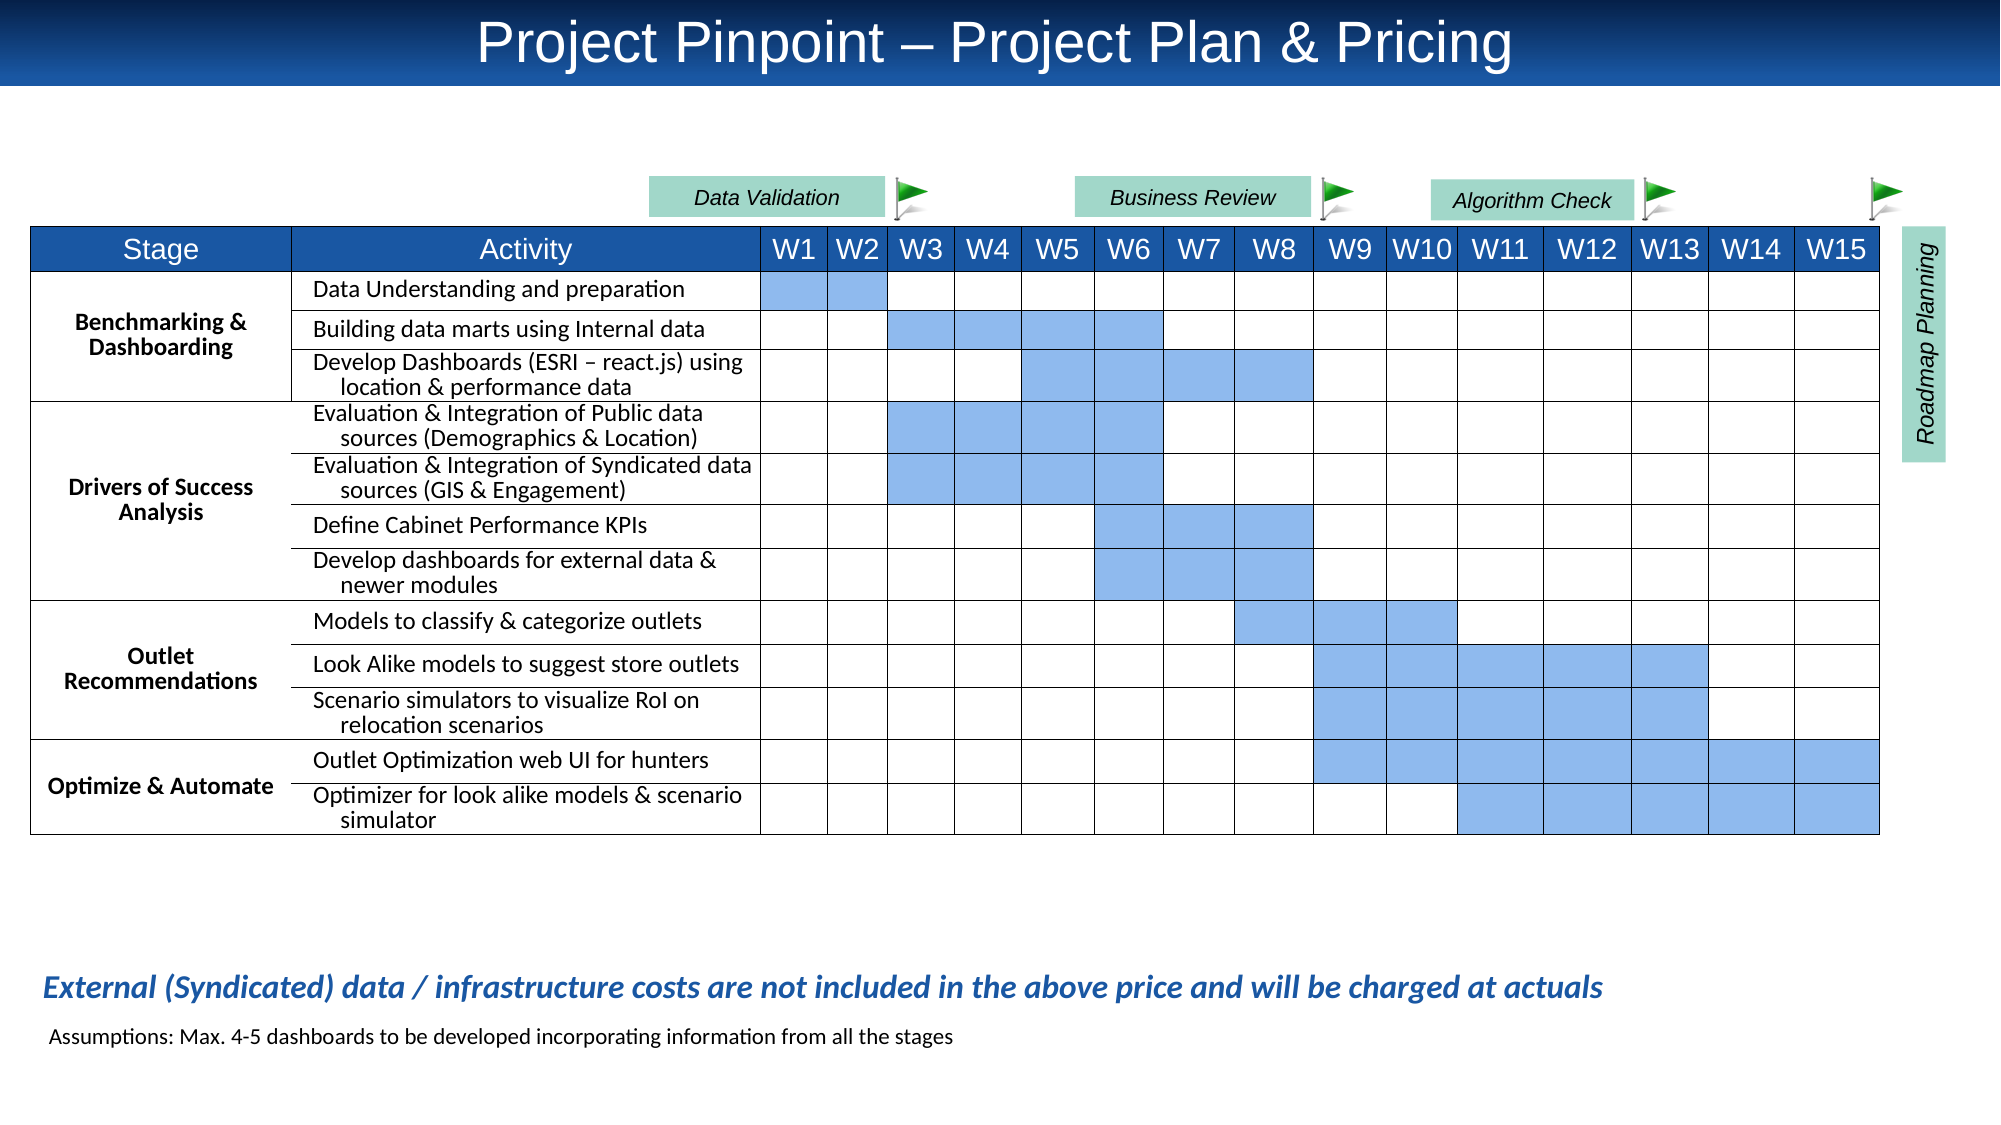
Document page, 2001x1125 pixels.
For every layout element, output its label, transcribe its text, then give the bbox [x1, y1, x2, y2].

text_box Algorithm Check [1430, 179, 1616, 221]
table_header W14 [1709, 227, 1794, 271]
table_cell [955, 454, 1021, 504]
table_cell [1387, 350, 1457, 401]
table_cell [888, 350, 954, 401]
table_cell [1709, 601, 1794, 644]
table_cell [1095, 311, 1163, 349]
table_cell [1387, 784, 1457, 834]
table_cell [1314, 601, 1386, 644]
table_cell [1022, 402, 1094, 453]
table_cell [1022, 505, 1094, 548]
table_cell [955, 272, 1021, 310]
table_cell [1387, 740, 1457, 783]
table_cell [888, 601, 954, 644]
table_cell [1095, 601, 1163, 644]
text_box Roadmap Planning [1902, 226, 1946, 463]
table_cell Optimizer for look alike models & scenario simulator [291, 784, 760, 834]
picture [1843, 161, 1903, 221]
table_cell [1314, 402, 1386, 453]
table_cell [1387, 601, 1457, 644]
table_cell Evaluation & Integration of Syndicated data sources (GIS & Engagement) [291, 454, 760, 504]
table_cell [955, 549, 1021, 600]
table_cell [955, 505, 1021, 548]
table_header W4 [955, 227, 1021, 271]
table_cell [761, 350, 827, 401]
table_cell [1795, 740, 1879, 783]
table_cell [1164, 688, 1234, 739]
table_cell [1632, 549, 1708, 600]
table_cell [1022, 688, 1094, 739]
table_cell [828, 549, 887, 600]
table_cell [1795, 311, 1879, 349]
table_cell [761, 645, 827, 687]
table_cell [828, 402, 887, 453]
table_cell [955, 350, 1021, 401]
table_cell [1235, 311, 1313, 349]
table_cell [761, 784, 827, 834]
table_cell [1458, 272, 1543, 310]
table_cell [1095, 350, 1163, 401]
table_cell [1235, 740, 1313, 783]
picture [1616, 161, 1676, 221]
table_cell [1709, 505, 1794, 548]
table_cell [888, 549, 954, 600]
table_cell [1022, 454, 1094, 504]
table_cell [1164, 645, 1234, 687]
table_cell [955, 784, 1021, 834]
table_cell [1164, 740, 1234, 783]
table_cell [1314, 688, 1386, 739]
table_cell [1235, 645, 1313, 687]
table_cell [1795, 272, 1879, 310]
table_cell [1314, 784, 1386, 834]
table_cell Models to classify & categorize outlets [291, 601, 760, 644]
table_cell [1458, 454, 1543, 504]
table_cell [1795, 549, 1879, 600]
table_cell [1314, 505, 1386, 548]
table_cell [1632, 601, 1708, 644]
table_cell [1632, 402, 1708, 453]
table_cell [1095, 272, 1163, 310]
table_cell [761, 272, 827, 310]
table_cell [1164, 505, 1234, 548]
table_cell [761, 505, 827, 548]
table_cell [1314, 272, 1386, 310]
table_cell [1458, 549, 1543, 600]
table_cell [1458, 784, 1543, 834]
table_cell [1314, 740, 1386, 783]
table_cell [1095, 454, 1163, 504]
table_cell [828, 601, 887, 644]
table_cell [1235, 350, 1313, 401]
text_box Business Review [1074, 176, 1294, 217]
table_header W1 [761, 227, 827, 271]
table_cell [1632, 784, 1708, 834]
table_cell [1709, 311, 1794, 349]
table_cell [1709, 645, 1794, 687]
table_cell [1387, 272, 1457, 310]
table_cell [1795, 601, 1879, 644]
title Project Pinpoint – Project Plan & Pricing [98, 9, 1894, 77]
table_cell [828, 784, 887, 834]
table_cell Drivers of Success Analysis [31, 402, 291, 600]
table_cell [1235, 688, 1313, 739]
table_cell [1095, 549, 1163, 600]
table_cell [1544, 272, 1631, 310]
table_cell [888, 272, 954, 310]
table_header W6 [1095, 227, 1163, 271]
table_cell [761, 549, 827, 600]
table_cell [1314, 350, 1386, 401]
table_cell [955, 740, 1021, 783]
table_cell [1632, 645, 1708, 687]
table_cell [1709, 350, 1794, 401]
table_cell [1164, 402, 1234, 453]
table_cell [761, 454, 827, 504]
table_cell [1632, 505, 1708, 548]
table_cell [1544, 505, 1631, 548]
table_cell [1095, 505, 1163, 548]
table_cell [1235, 505, 1313, 548]
table_header W12 [1544, 227, 1631, 271]
table_cell Benchmarking & Dashboarding [31, 272, 291, 401]
table_cell [1544, 740, 1631, 783]
table_cell [1632, 272, 1708, 310]
table_cell [1095, 740, 1163, 783]
table_cell [888, 505, 954, 548]
table_cell [888, 740, 954, 783]
table_cell [1022, 601, 1094, 644]
table_cell [1795, 688, 1879, 739]
text_box Data Validation [649, 176, 868, 217]
table_cell [1544, 311, 1631, 349]
table_cell [1795, 350, 1879, 401]
table_cell [1314, 645, 1386, 687]
table_cell [955, 311, 1021, 349]
table_cell [1632, 454, 1708, 504]
table_cell [888, 645, 954, 687]
table_cell [1387, 311, 1457, 349]
table_cell [1022, 740, 1094, 783]
table_cell Scenario simulators to visualize RoI on relocation scenarios [291, 688, 760, 739]
picture [1294, 161, 1354, 221]
table_cell Develop dashboards for external data & newer modules [291, 549, 760, 600]
table_cell [888, 454, 954, 504]
table_cell Define Cabinet Performance KPIs [291, 505, 760, 548]
table_cell [1235, 454, 1313, 504]
table_cell [1314, 311, 1386, 349]
table_cell [761, 402, 827, 453]
table_cell [888, 784, 954, 834]
table_cell [1095, 784, 1163, 834]
text_box External (Syndicated) data / infrastructure costs are not included in the above price and will be charged at actuals [1, 957, 1646, 1013]
table_cell [1544, 350, 1631, 401]
table_header W9 [1314, 227, 1386, 271]
table_cell [1235, 549, 1313, 600]
table_cell Building data marts using Internal data [292, 311, 760, 349]
table_cell [1458, 505, 1543, 548]
table_cell [1795, 402, 1879, 453]
table_cell [1235, 272, 1313, 310]
table_cell [761, 688, 827, 739]
table_cell [1709, 688, 1794, 739]
table_cell [1022, 645, 1094, 687]
table_cell [1632, 740, 1708, 783]
table_cell [1709, 740, 1794, 783]
table_cell [1095, 402, 1163, 453]
table_cell [955, 402, 1021, 453]
table_cell [1458, 645, 1543, 687]
table_cell [888, 311, 954, 349]
table_header W13 [1632, 227, 1708, 271]
table_cell Optimize & Automate [31, 740, 291, 834]
table_header W15 [1795, 227, 1879, 271]
table_cell [1022, 549, 1094, 600]
table_cell [955, 688, 1021, 739]
table_cell [1314, 549, 1386, 600]
table_cell [1458, 688, 1543, 739]
table_cell [1458, 311, 1543, 349]
table_cell [1544, 601, 1631, 644]
table_cell [1164, 350, 1234, 401]
table_cell [1022, 311, 1094, 349]
table_header Stage [31, 227, 291, 271]
table_cell [1164, 454, 1234, 504]
table_cell [1795, 454, 1879, 504]
table_cell [1164, 272, 1234, 310]
table_header W7 [1164, 227, 1234, 271]
table_cell [1235, 402, 1313, 453]
table_cell [1458, 402, 1543, 453]
table_cell Data Understanding and preparation [292, 272, 760, 310]
table_cell Evaluation & Integration of Public data sources (Demographics & Location) [291, 402, 760, 453]
table_cell [1387, 454, 1457, 504]
table_cell [1795, 645, 1879, 687]
table_cell [828, 688, 887, 739]
table_cell [1709, 272, 1794, 310]
table_cell [1458, 350, 1543, 401]
table_header W8 [1235, 227, 1313, 271]
table_cell [1164, 549, 1234, 600]
table_cell [1458, 740, 1543, 783]
table_cell [828, 505, 887, 548]
table_cell [1795, 784, 1879, 834]
table_cell [828, 645, 887, 687]
table_cell Outlet Optimization web UI for hunters [291, 740, 760, 783]
table_cell [1387, 402, 1457, 453]
table_cell [955, 645, 1021, 687]
table_cell [828, 454, 887, 504]
table_cell [1095, 688, 1163, 739]
table_header W11 [1458, 227, 1543, 271]
table_cell [1709, 784, 1794, 834]
table_cell [1709, 549, 1794, 600]
table_cell [1544, 645, 1631, 687]
table_cell [1387, 549, 1457, 600]
table_cell [1632, 311, 1708, 349]
table_cell [761, 740, 827, 783]
table_cell [1709, 402, 1794, 453]
table_cell [1022, 272, 1094, 310]
table_cell [1387, 688, 1457, 739]
table_header W10 [1387, 227, 1457, 271]
table_cell [1164, 601, 1234, 644]
table_cell [1095, 645, 1163, 687]
table_header W2 [828, 227, 887, 271]
table_cell [1022, 784, 1094, 834]
table_cell [1458, 601, 1543, 644]
table_cell [828, 311, 887, 349]
table_header W5 [1022, 227, 1094, 271]
table_cell [1235, 784, 1313, 834]
table_cell [1022, 350, 1094, 401]
table_header W3 [888, 227, 954, 271]
table_cell [1632, 350, 1708, 401]
picture [868, 161, 928, 221]
table_cell [1314, 454, 1386, 504]
text_box Assumptions: Max. 4-5 dashboards to be developed incorporating information from all the stages [34, 1014, 971, 1057]
table_cell [888, 688, 954, 739]
table_cell [828, 272, 887, 310]
table_cell [761, 311, 827, 349]
table_cell [761, 601, 827, 644]
table_cell [1709, 454, 1794, 504]
table_cell [828, 350, 887, 401]
table_cell [1387, 505, 1457, 548]
table_cell [1164, 784, 1234, 834]
table_cell [1387, 645, 1457, 687]
table_cell [1544, 454, 1631, 504]
table_cell [1544, 549, 1631, 600]
table_cell [955, 601, 1021, 644]
table_cell Develop Dashboards (ESRI – react.js) using location & performance data [292, 350, 760, 401]
table_cell [1235, 601, 1313, 644]
table_cell [1632, 688, 1708, 739]
table_cell Outlet Recommendations [31, 601, 291, 739]
table_cell [888, 402, 954, 453]
table_cell [1544, 688, 1631, 739]
table_cell [1544, 784, 1631, 834]
table_cell [1544, 402, 1631, 453]
table_cell [828, 740, 887, 783]
table_cell [1164, 311, 1234, 349]
table_cell Look Alike models to suggest store outlets [291, 645, 760, 687]
table_cell [1795, 505, 1879, 548]
table_header Activity [292, 227, 760, 271]
